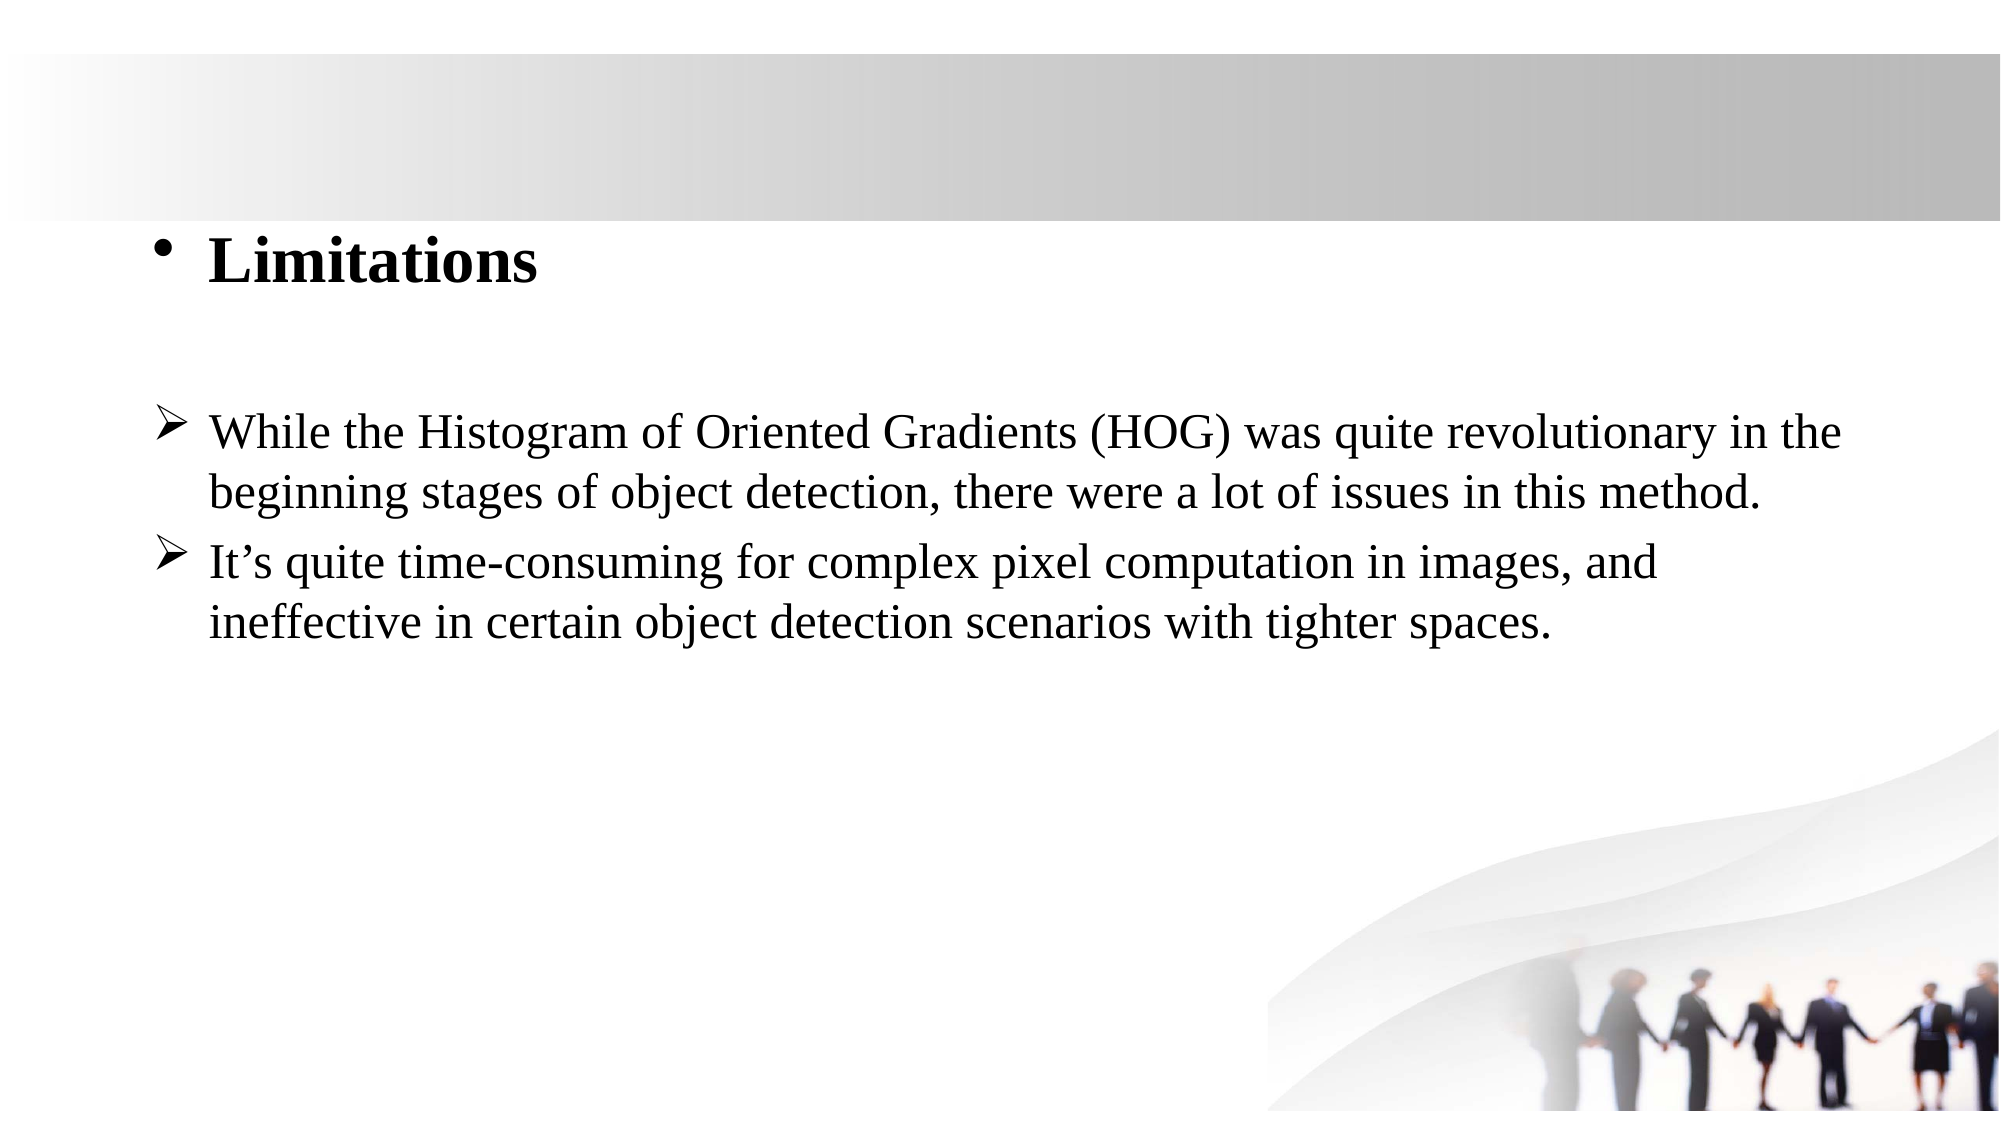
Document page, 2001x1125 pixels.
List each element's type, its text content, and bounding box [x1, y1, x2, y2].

list Limitations While the Histogram of Oriented Gradients (HOG) was quite revolutionary in the beginning stages of object detection, there were a lot of issues in this method. It’s quite time-consuming for complex pixel computation in images, and ineffective in certain object detection scenarios with tighter spaces. [137, 207, 1863, 1014]
picture [1267, 728, 1999, 1111]
